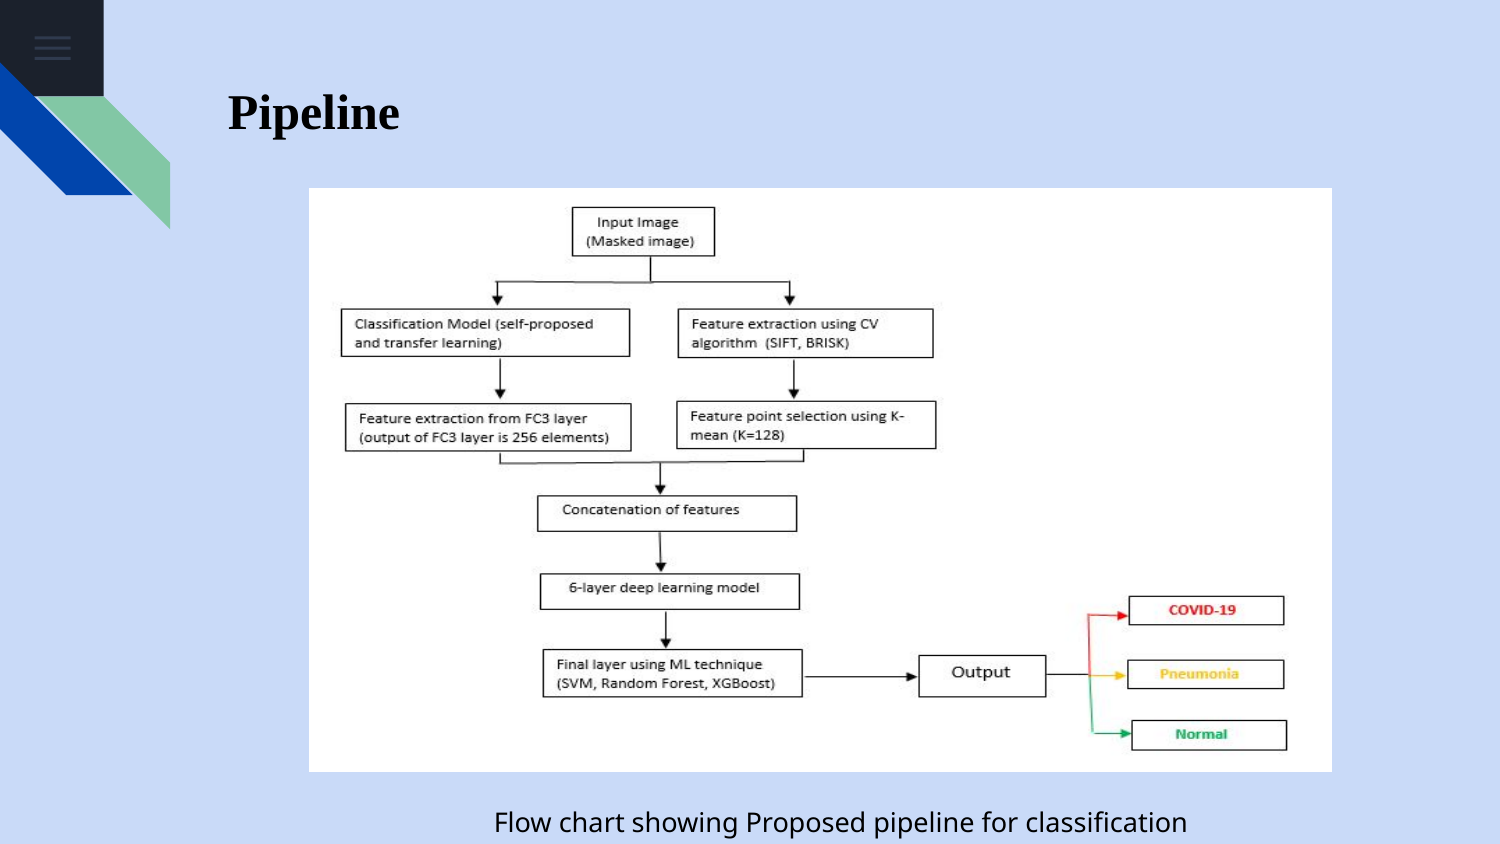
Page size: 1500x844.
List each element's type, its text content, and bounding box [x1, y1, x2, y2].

title Pipeline [212, 64, 1368, 215]
list Flow chart showing Proposed pipeline for classification [212, 366, 1368, 844]
picture [309, 188, 1332, 772]
